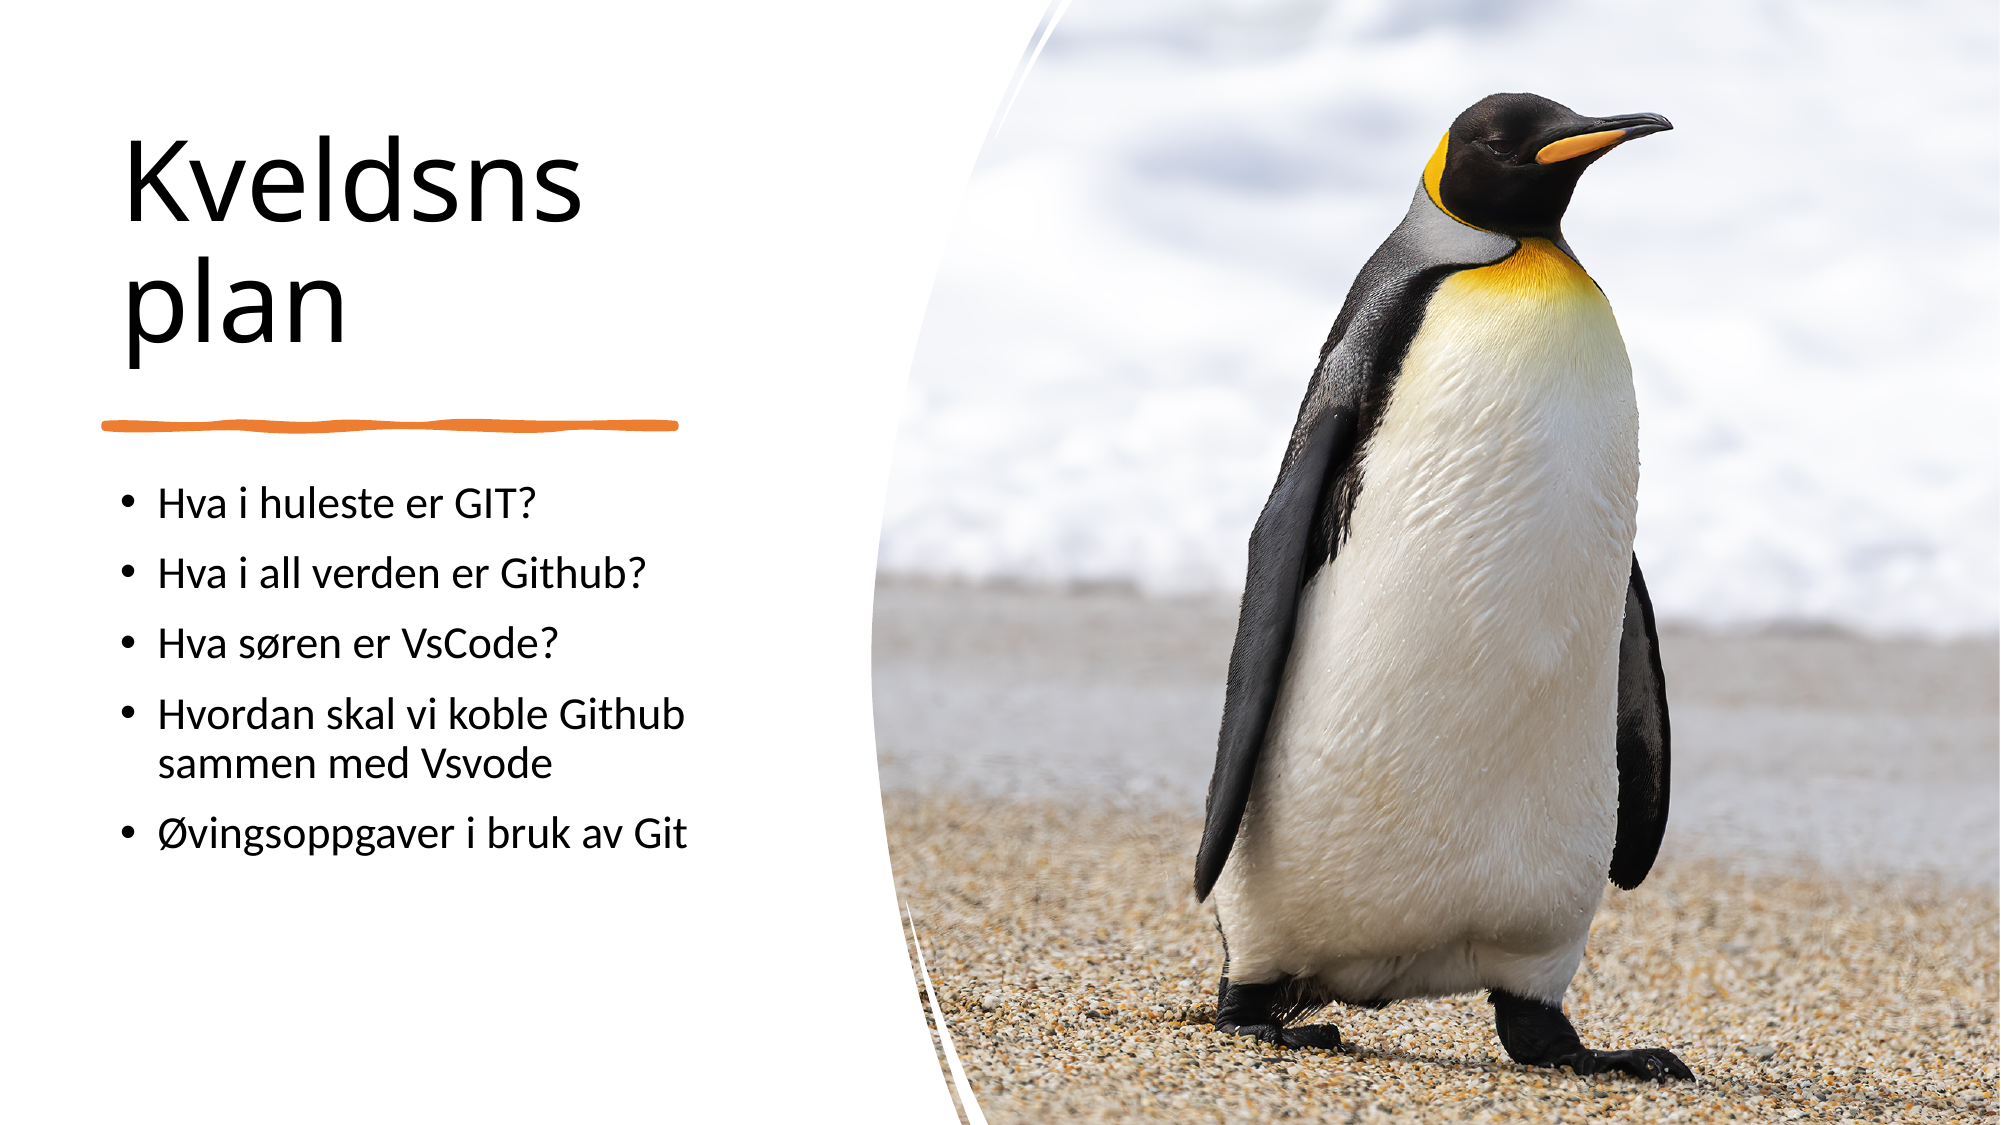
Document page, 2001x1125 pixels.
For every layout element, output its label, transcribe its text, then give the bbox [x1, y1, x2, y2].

title Kveldsns plan [105, 53, 822, 375]
text_box [0, 0, 871, 1125]
picture [871, 0, 2000, 1125]
text_box [103, 421, 676, 431]
list Hva i huleste er GIT? Hva i all verden er Github? Hva søren er VsCode? Hvordan skal vi koble Github sammen med Vsvode Øvingsoppgaver i bruk av Git [105, 471, 802, 1016]
